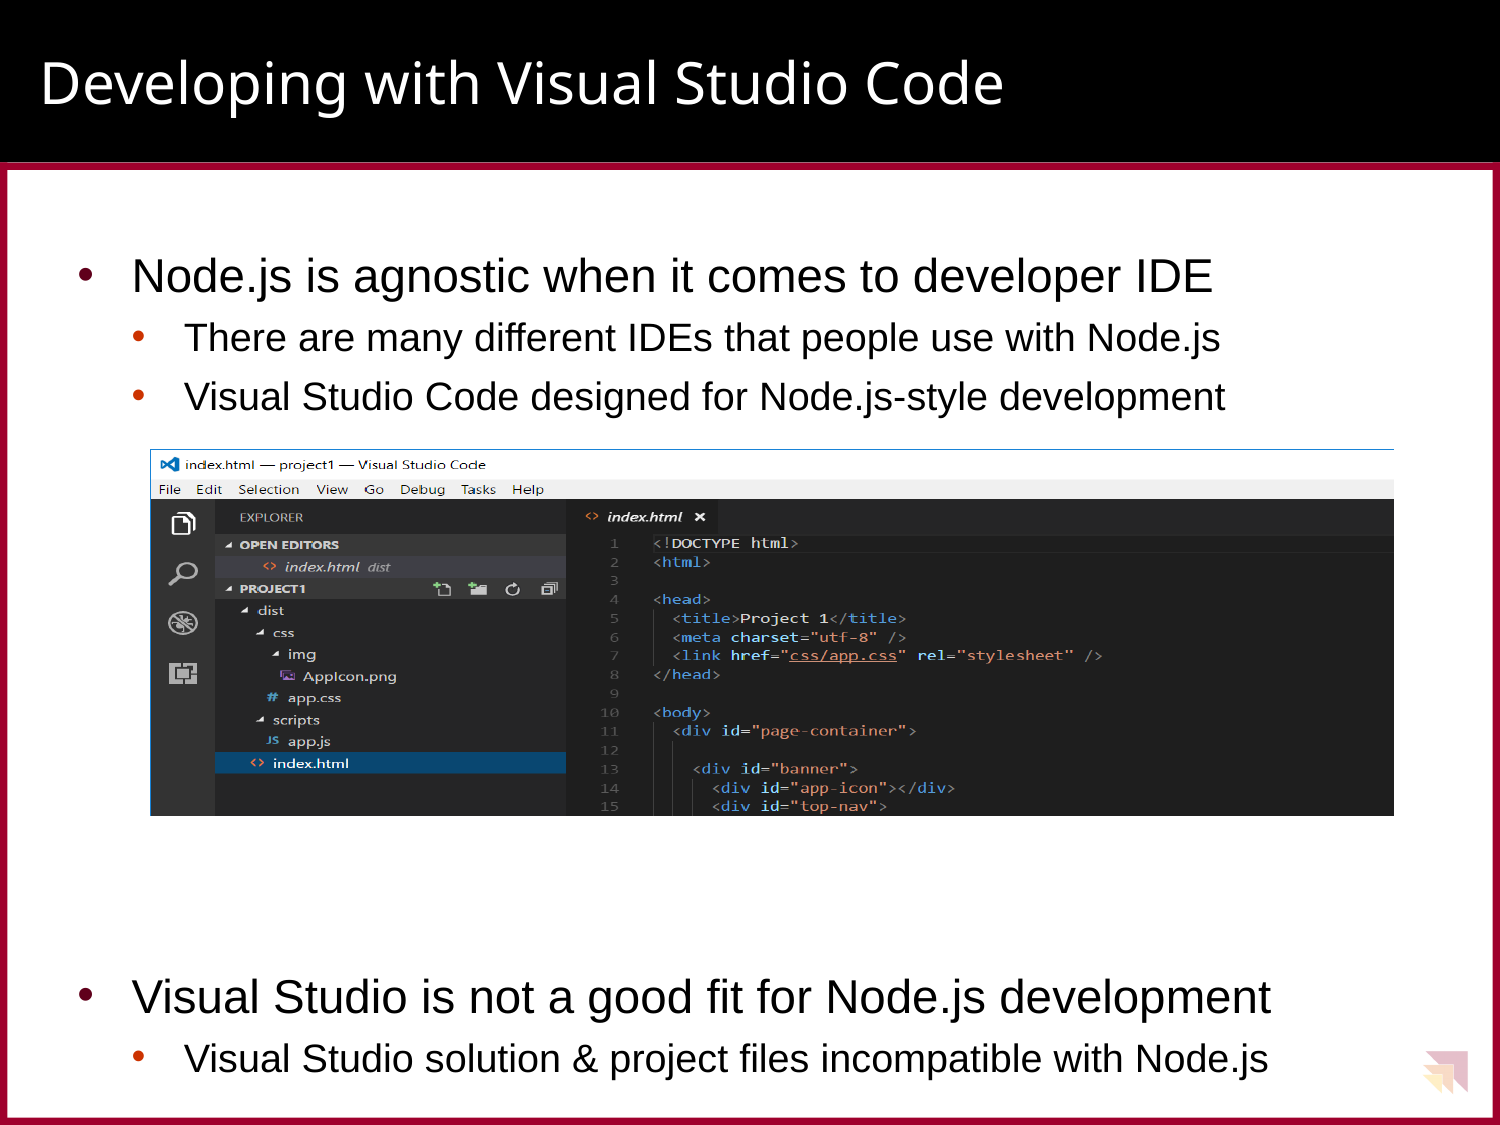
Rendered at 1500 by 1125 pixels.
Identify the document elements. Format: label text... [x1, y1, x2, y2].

title Developing with Visual Studio Code [24, 12, 1438, 150]
list Node.js is agnostic when it comes to developer IDE There are many different IDEs that people use with Node.js Visual Studio Code designed for Node.js-style development Visual Studio is not a good fit for Node.js development Visual Studio solution & project files incompatible with Node.js [62, 237, 1438, 1088]
picture [149, 449, 1395, 816]
